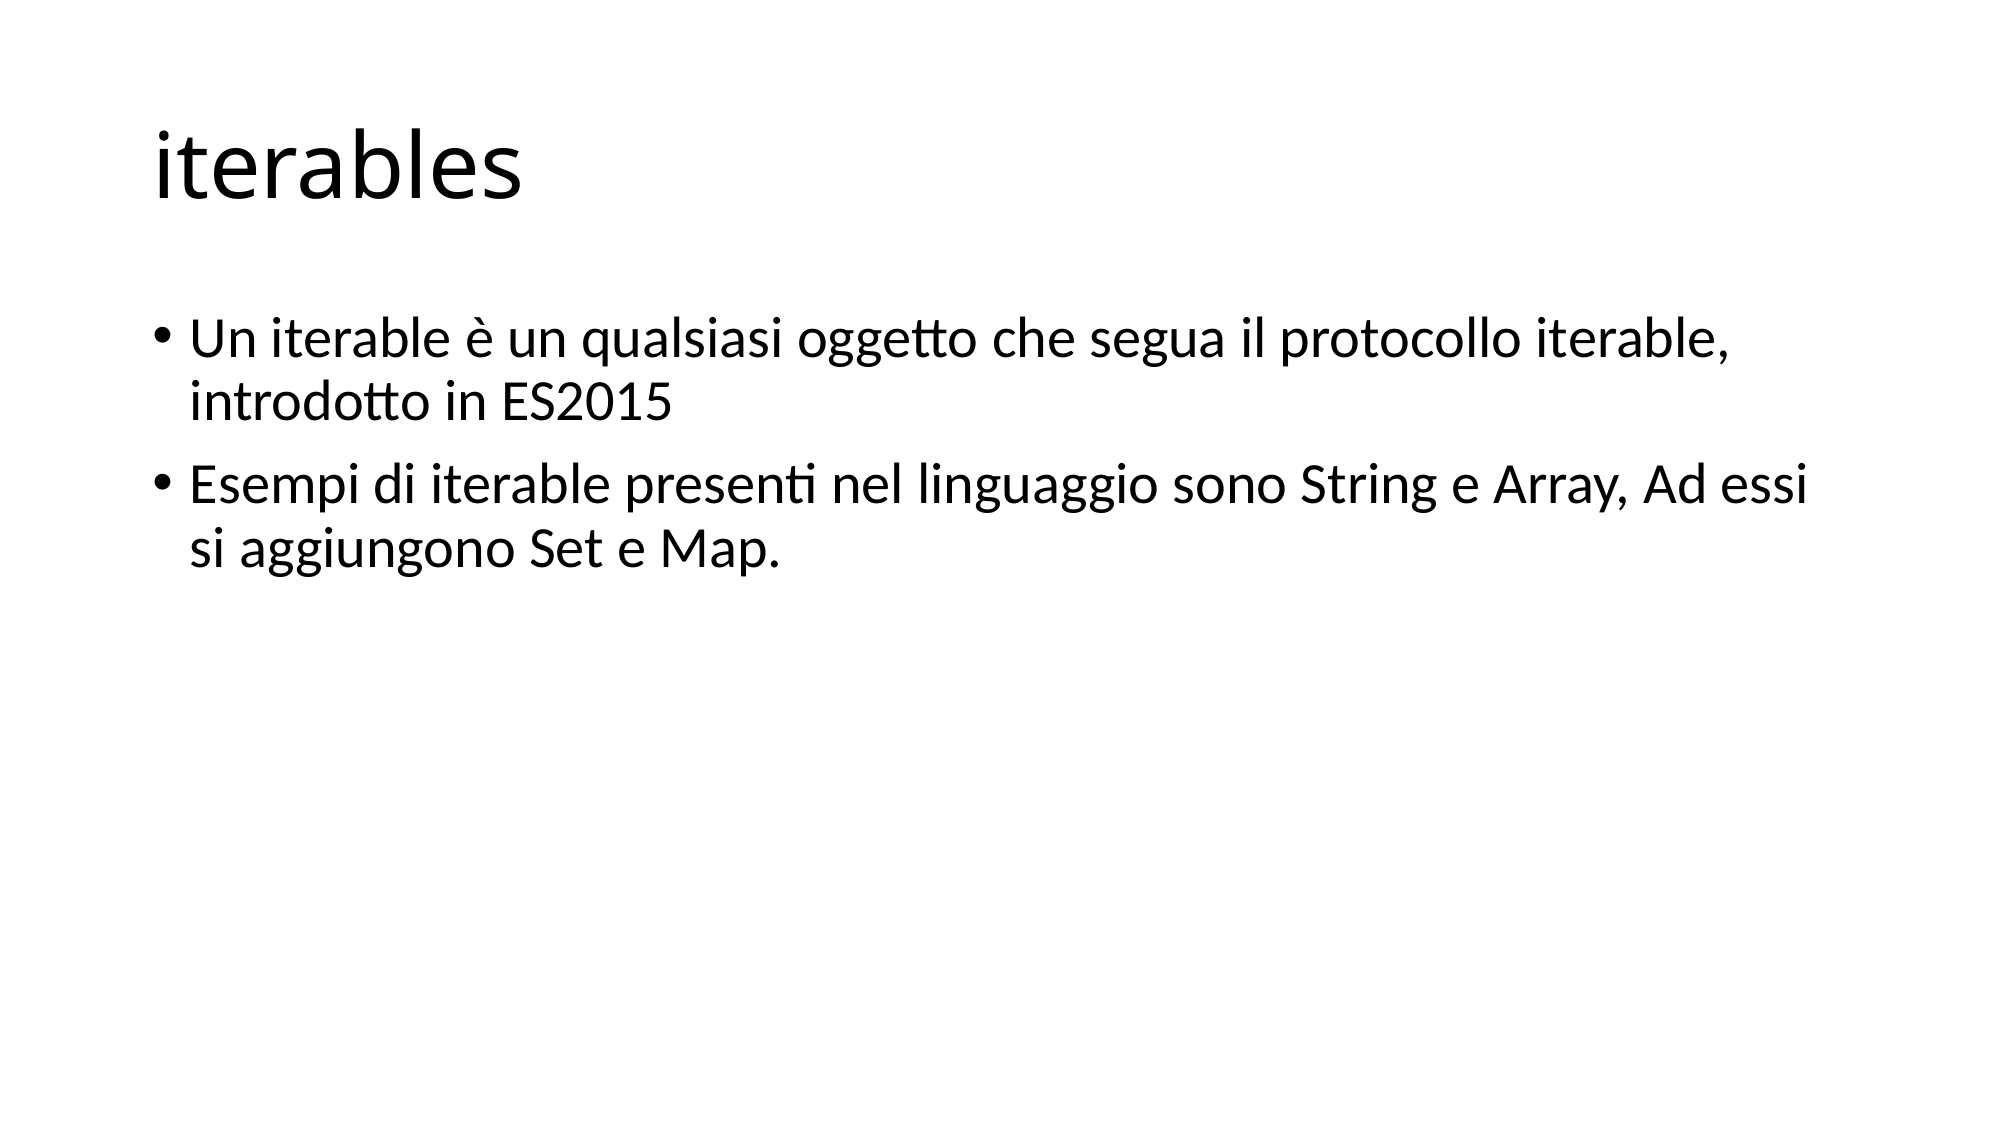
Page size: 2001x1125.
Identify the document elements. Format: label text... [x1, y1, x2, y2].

list Un iterable è un qualsiasi oggetto che segua il protocollo iterable, introdotto in ES2015 Esempi di iterable presenti nel linguaggio sono String e Array, Ad essi si aggiungono Set e Map. [137, 299, 1863, 1014]
title iterables [137, 59, 1863, 278]
